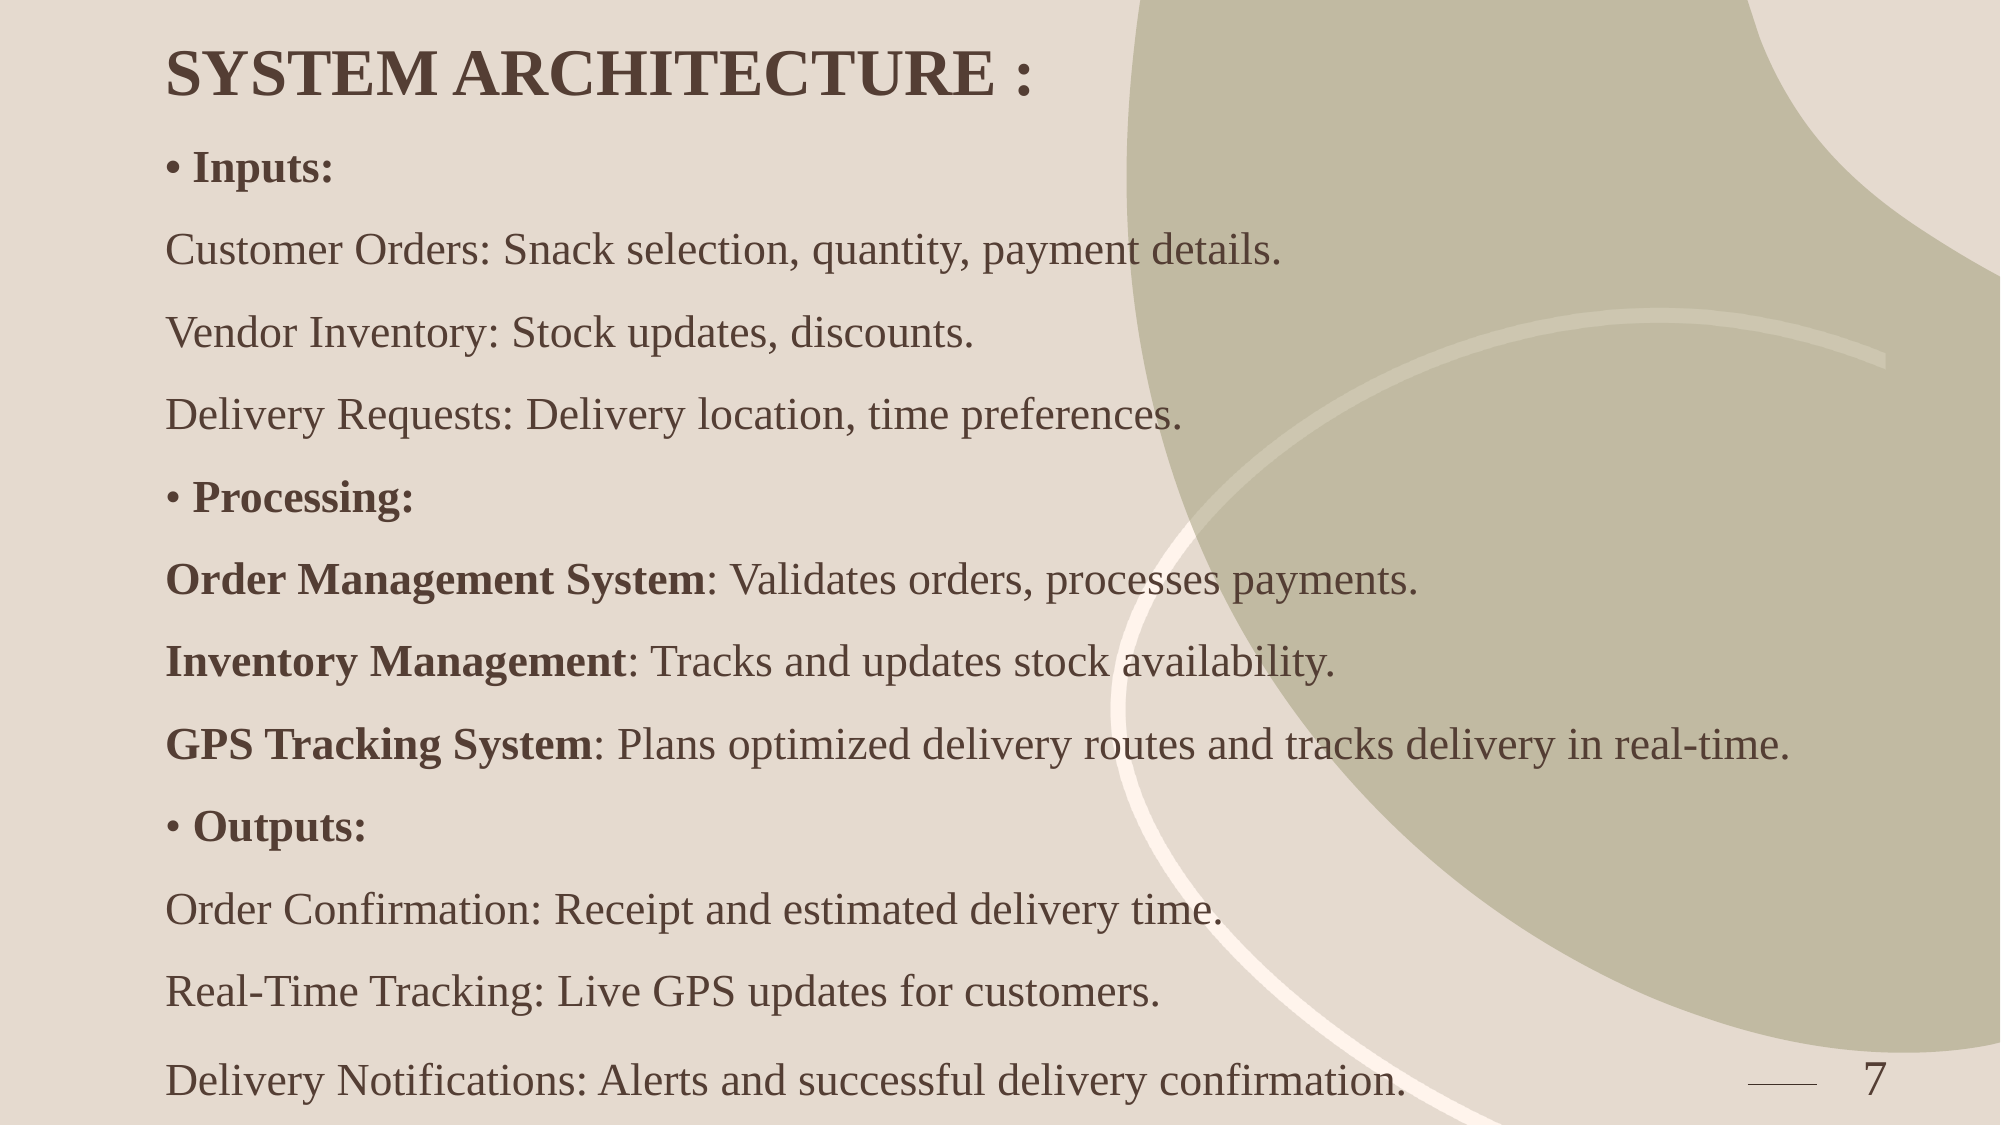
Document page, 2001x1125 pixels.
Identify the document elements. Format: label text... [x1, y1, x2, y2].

title SYSTEM ARCHITECTURE : • Inputs: Customer Orders: Snack selection, quantity, payment details. Vendor Inventory: Stock updates, discounts. Delivery Requests: Delivery location, time preferences. • Processing: Order Management System: Validates orders, processes payments. Inventory Management: Tracks and updates stock availability. GPS Tracking System: Plans optimized delivery routes and tracks delivery in real-time. • Outputs: Order Confirmation: Receipt and estimated delivery time. Real-Time Tracking: Live GPS updates for customers. Delivery Notifications: Alerts and successful delivery confirmation. 7 [150, 60, 1910, 1125]
